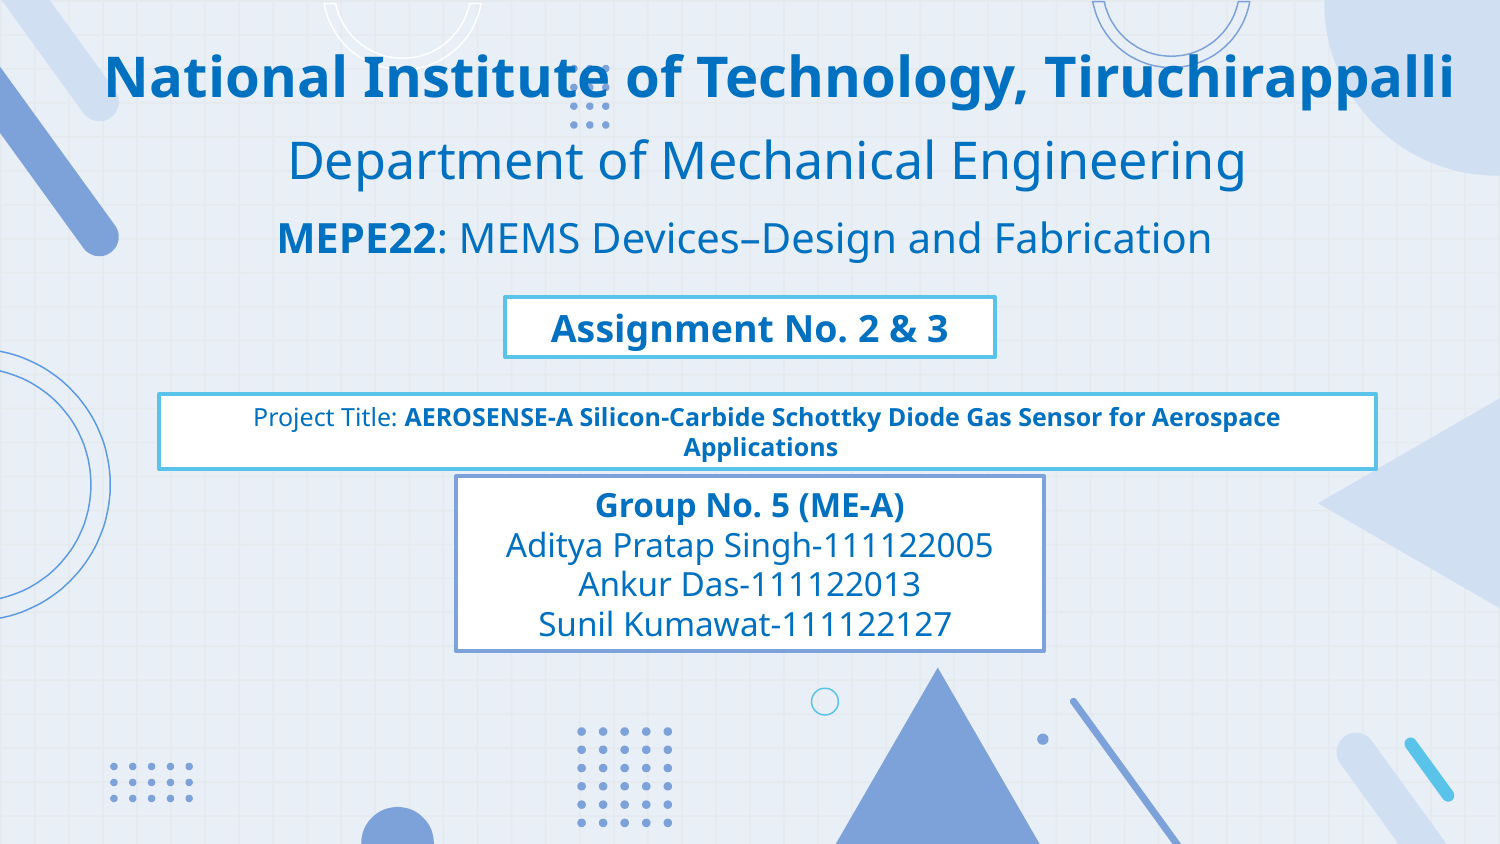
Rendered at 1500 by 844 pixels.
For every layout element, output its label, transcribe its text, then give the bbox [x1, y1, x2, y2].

text_box Assignment No. 2 & 3 [503, 295, 997, 359]
text_box MEPE22: MEMS Devices–Design and Fabrication [117, 198, 1383, 270]
text_box Department of Mechanical Engineering [23, 0, 1500, 198]
text_box National Institute of Technology, Tiruchirappalli [74, 0, 1500, 117]
text_box Project Title: AEROSENSE-A Silicon-Carbide Schottky Diode Gas Sensor for Aerospace Applications [157, 392, 1378, 471]
text_box Group No. 5 (ME-A) Aditya Pratap Singh-111122005 Ankur Das-111122013 Sunil Kumawat-111122127 [454, 474, 1046, 653]
